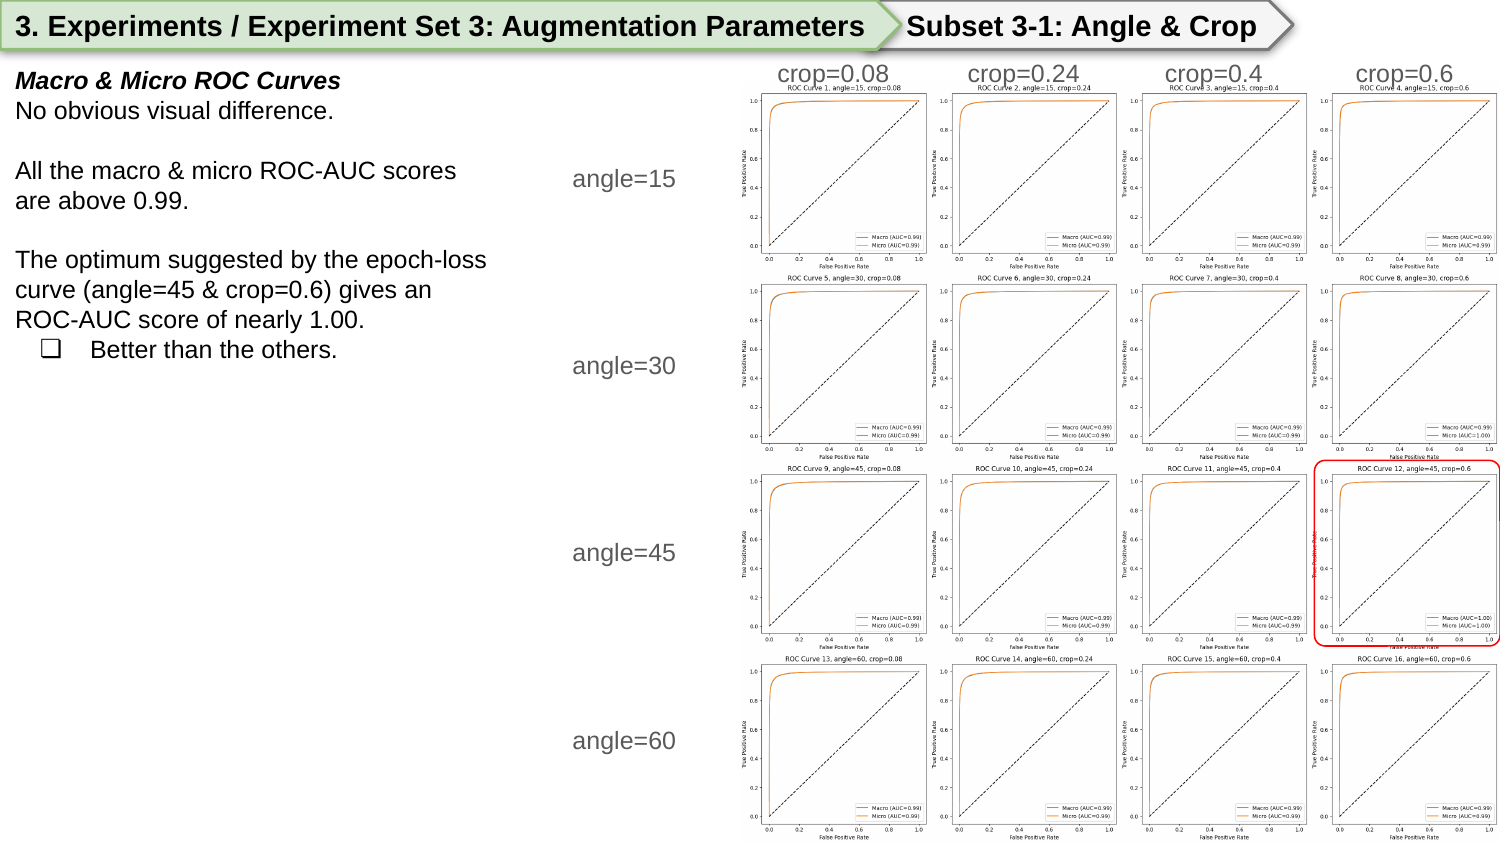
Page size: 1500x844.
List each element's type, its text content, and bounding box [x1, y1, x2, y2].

text_box angle=30 [512, 334, 732, 395]
text_box angle=15 [513, 147, 732, 208]
text_box Macro & Micro ROC Curves No obvious visual difference. All the macro & micro ROC-AUC scores are above 0.99. The optimum suggested by the epoch-loss curve (angle=45 & crop=0.6) gives an ROC-AUC score of nearly 1.00. Better than the others. [0, 49, 513, 379]
text_box 3. Experiments / Experiment Set 3: Augmentation Parameters [0, 0, 902, 50]
picture [737, 104, 1500, 844]
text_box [737, 42, 1500, 104]
text_box angle=45 [512, 521, 732, 582]
text_box Subset 3-1: Angle & Crop [885, 0, 1294, 41]
text_box angle=60 [512, 709, 732, 770]
